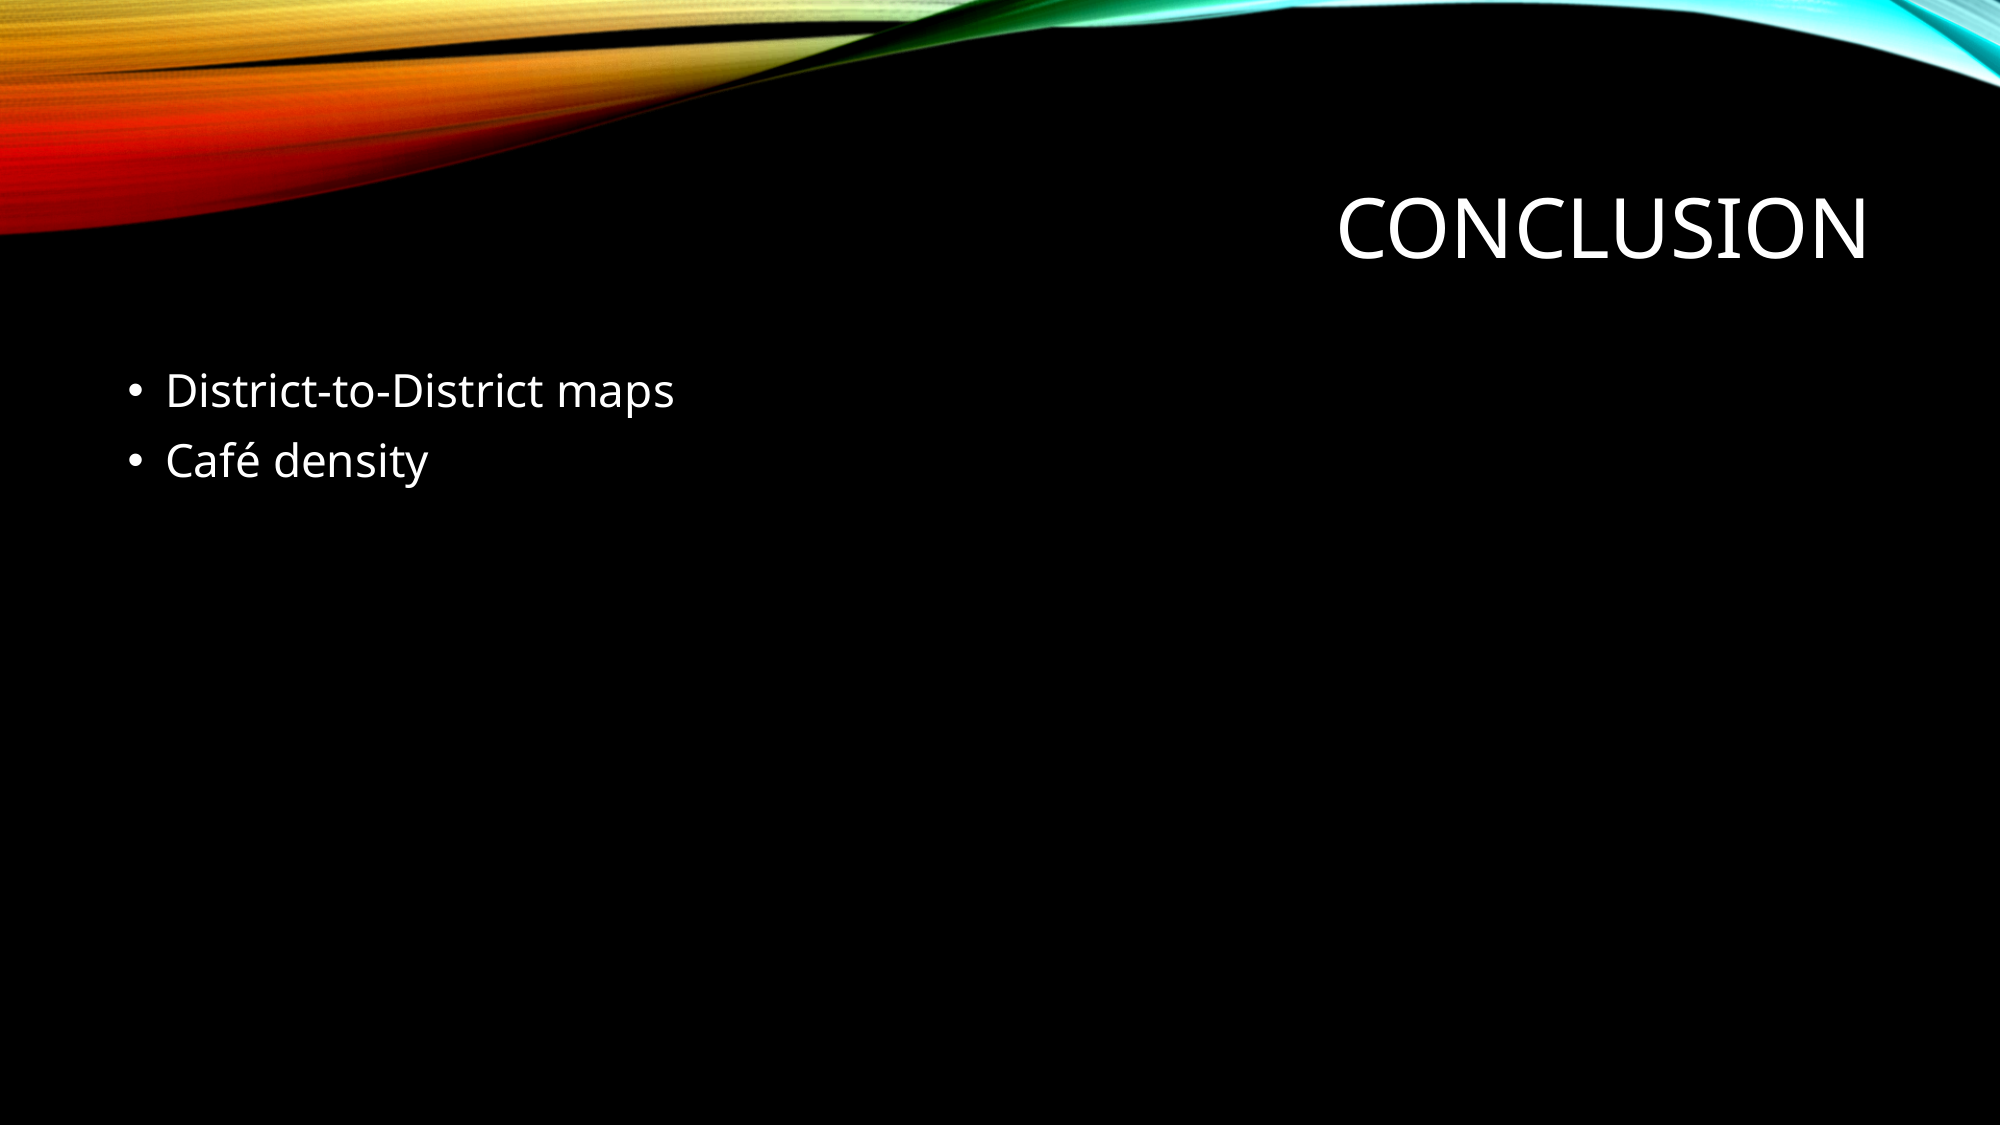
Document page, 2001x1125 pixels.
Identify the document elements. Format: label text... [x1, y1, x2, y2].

picture [0, 0, 2000, 237]
title CONCLUSION [474, 125, 1888, 338]
list District-to-District maps Café density [112, 360, 1888, 1021]
